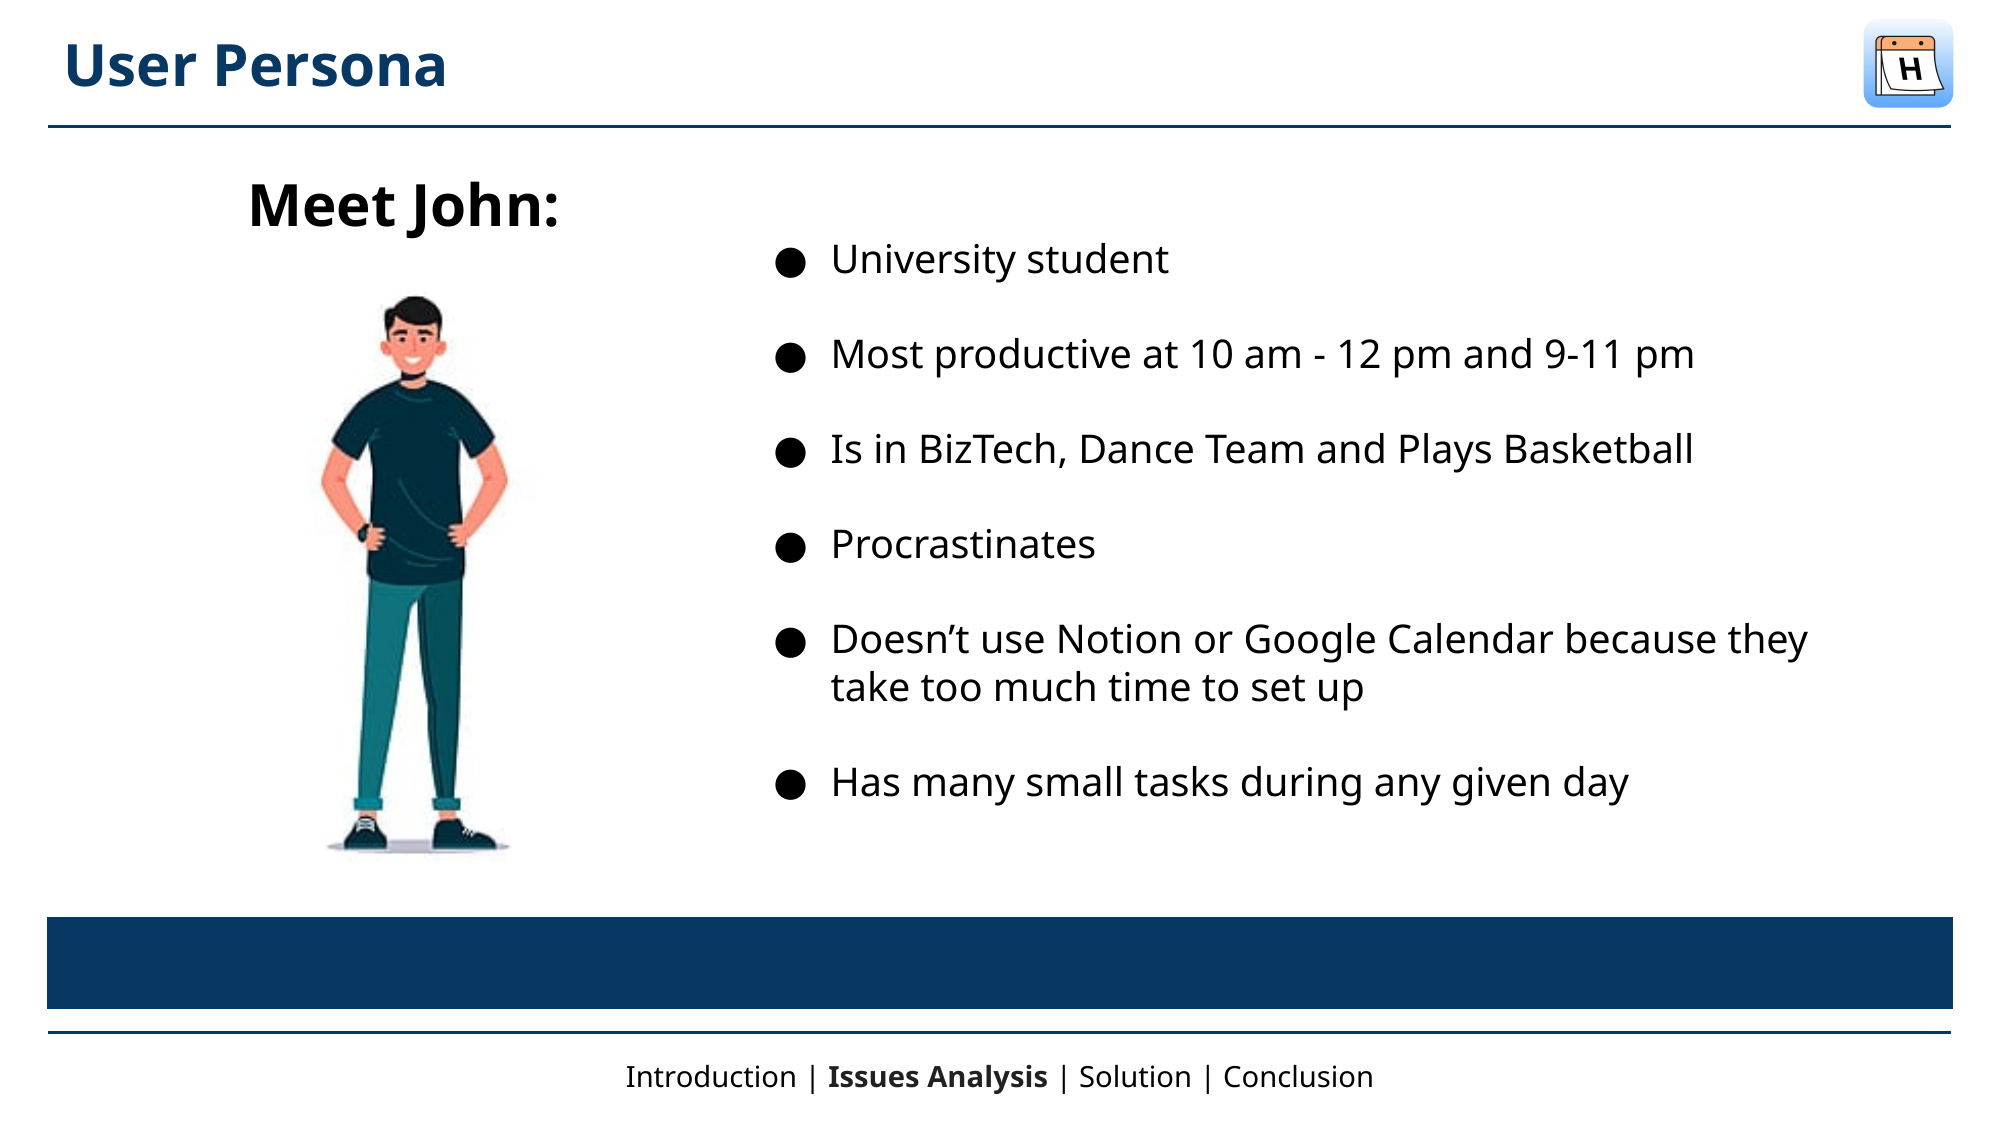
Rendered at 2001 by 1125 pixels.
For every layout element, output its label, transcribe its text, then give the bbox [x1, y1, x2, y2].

picture [1863, 18, 1954, 108]
picture [48, 265, 785, 868]
text_box Meet John: [232, 153, 638, 254]
text_box University student Most productive at 10 am - 12 pm and 9-11 pm Is in BizTech, Dance Team and Plays Basketball Procrastinates Doesn’t use Notion or Google Calendar because they take too much time to set up Has many small tasks during any given day [740, 219, 1890, 819]
text_box [48, 918, 1952, 1008]
text_box User Persona [48, 0, 1952, 127]
text_box Introduction | Issues Analysis | Solution | Conclusion [136, 1042, 1864, 1105]
